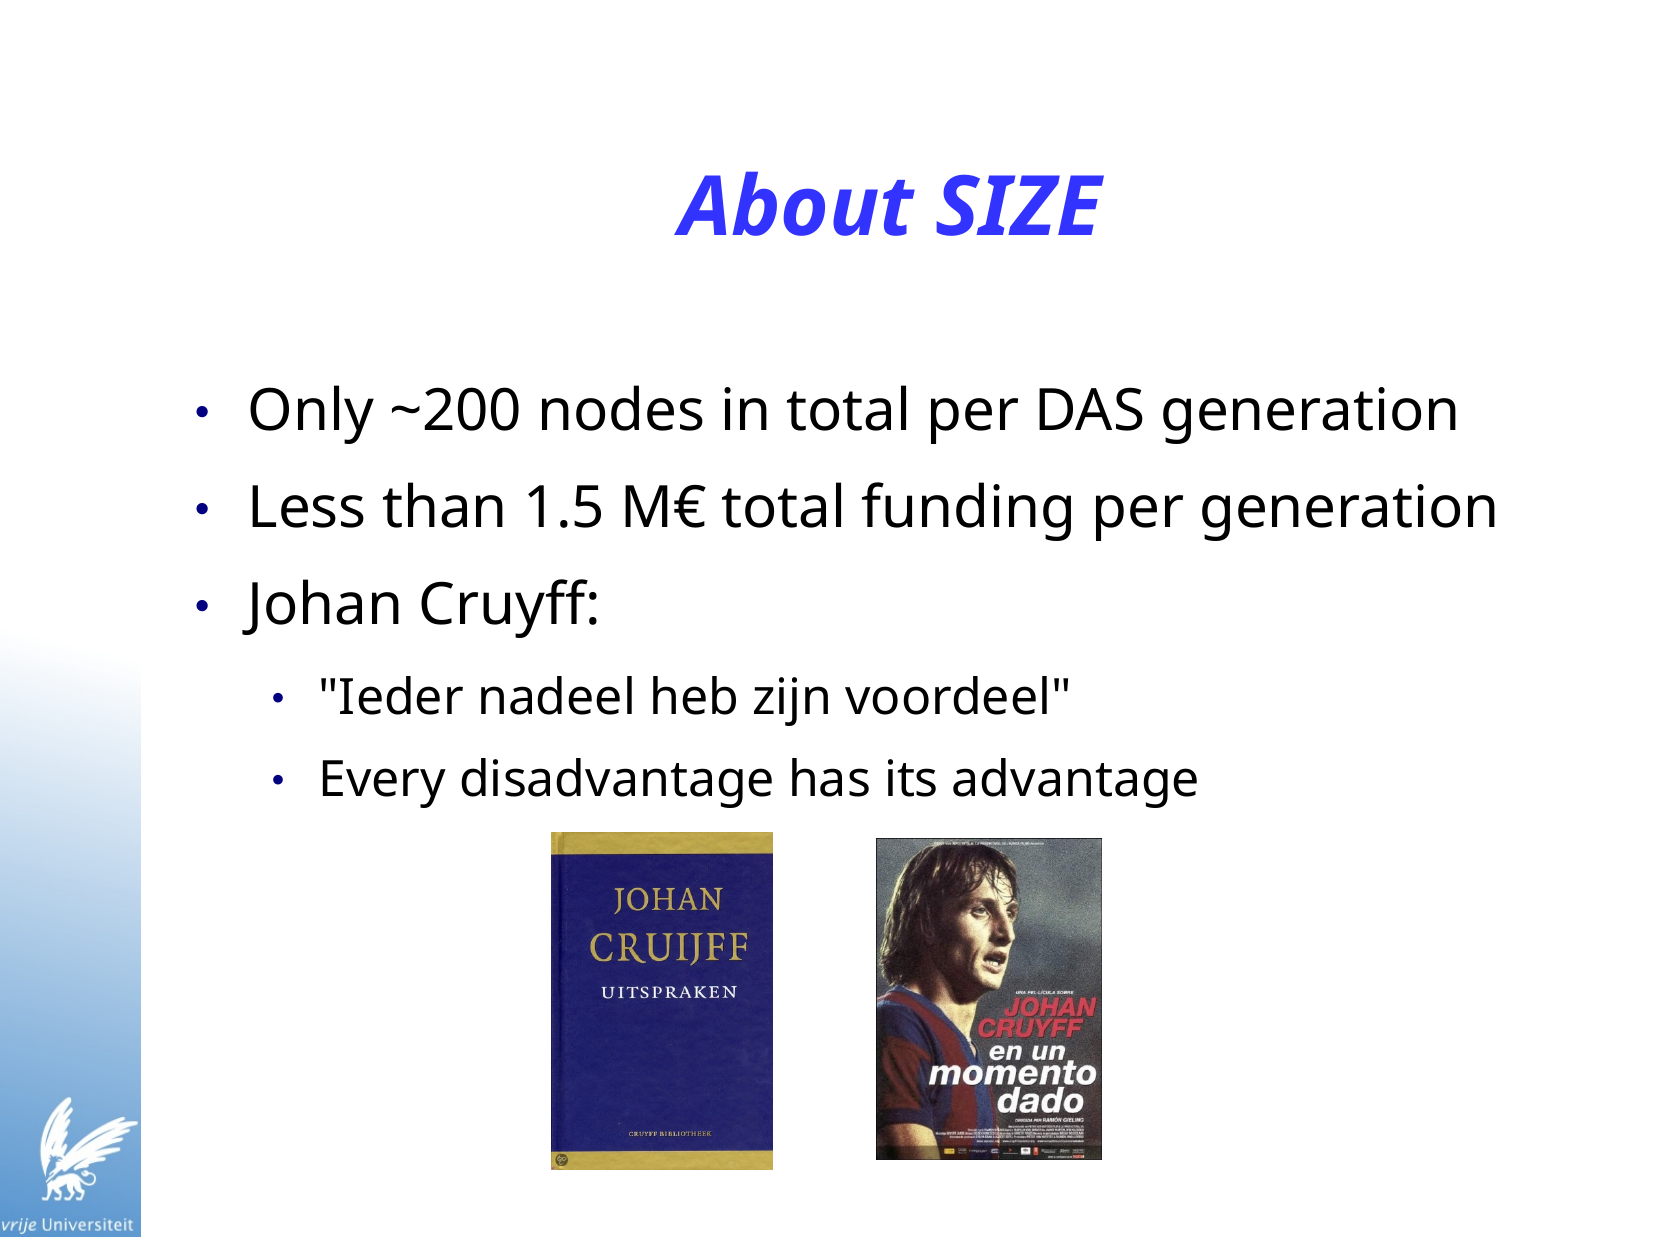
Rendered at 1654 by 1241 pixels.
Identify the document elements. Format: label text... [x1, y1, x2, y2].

picture [0, 507, 141, 1237]
title About SIZE [247, 102, 1534, 310]
picture [876, 838, 1102, 1160]
picture [551, 832, 773, 1171]
list Only ~200 nodes in total per DAS generation Less than 1.5 M€ total funding per generation Johan Cruyff: "Ieder nadeel heb zijn voordeel" Every disadvantage has its advantage [176, 376, 1615, 1158]
